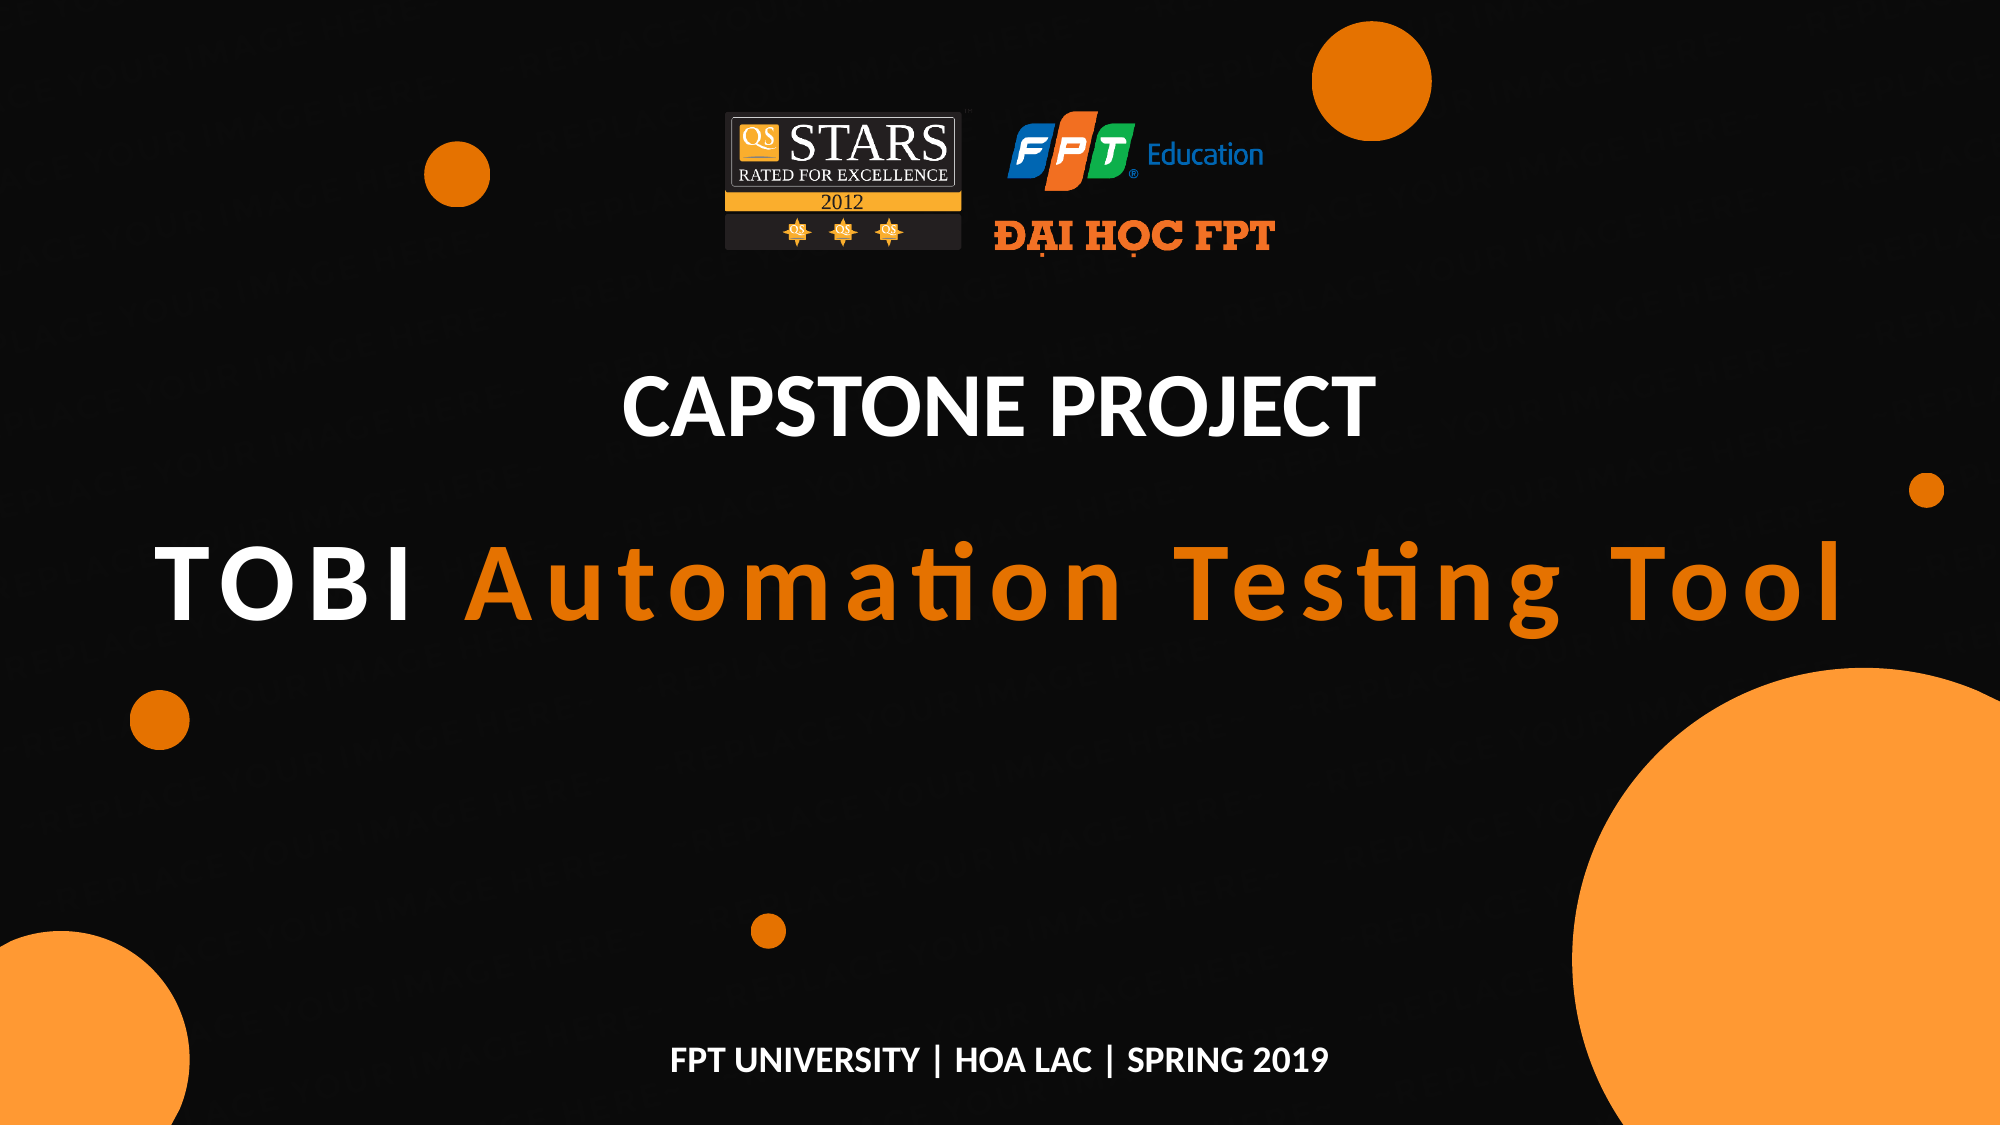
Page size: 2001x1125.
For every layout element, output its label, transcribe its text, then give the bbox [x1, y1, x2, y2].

text_box [0, 0, 2000, 1125]
text_box [1310, 19, 1434, 143]
text_box CAPSTONE PROJECT [607, 337, 1393, 463]
text_box [1907, 470, 1946, 510]
text_box [422, 139, 492, 210]
text_box TOBI Automation Testing Tool [139, 500, 1861, 650]
picture [709, 80, 1291, 277]
text_box [0, 929, 192, 1125]
text_box FPT UNIVERSITY | HOA LAC | SPRING 2019 [655, 1027, 1345, 1088]
text_box [128, 688, 192, 752]
text_box [749, 911, 788, 951]
text_box [1570, 666, 2000, 1125]
